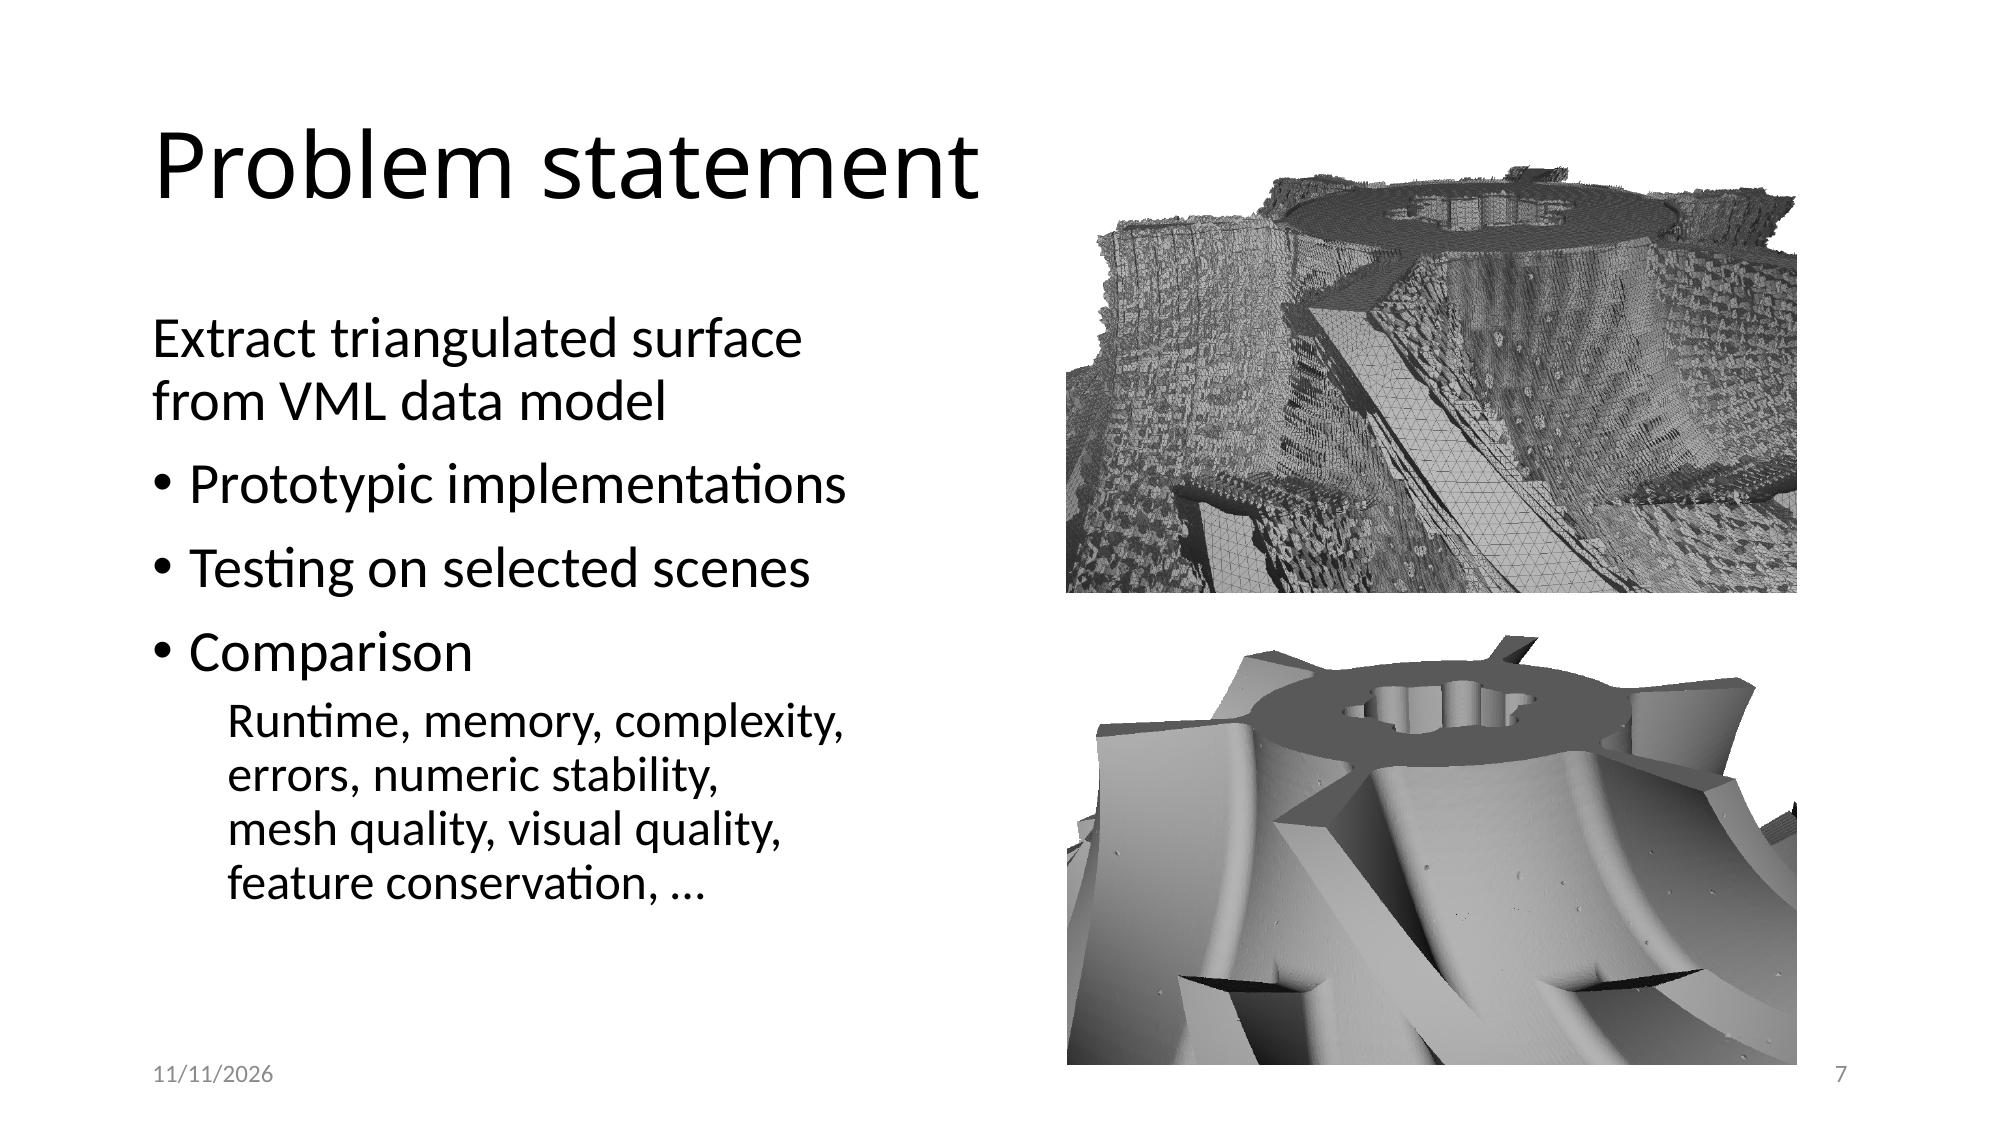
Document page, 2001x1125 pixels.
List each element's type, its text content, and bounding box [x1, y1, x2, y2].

list Extract triangulated surface from VML data model Prototypic implementations Testing on selected scenes Comparison Runtime, memory, complexity, errors, numeric stability, mesh quality, visual quality, feature conservation, … [137, 299, 1863, 1014]
picture [1067, 594, 1797, 1065]
slide_number 7 [1412, 1042, 1863, 1103]
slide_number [137, 1042, 588, 1103]
title Problem statement [137, 59, 1863, 278]
picture [1066, 121, 1797, 593]
